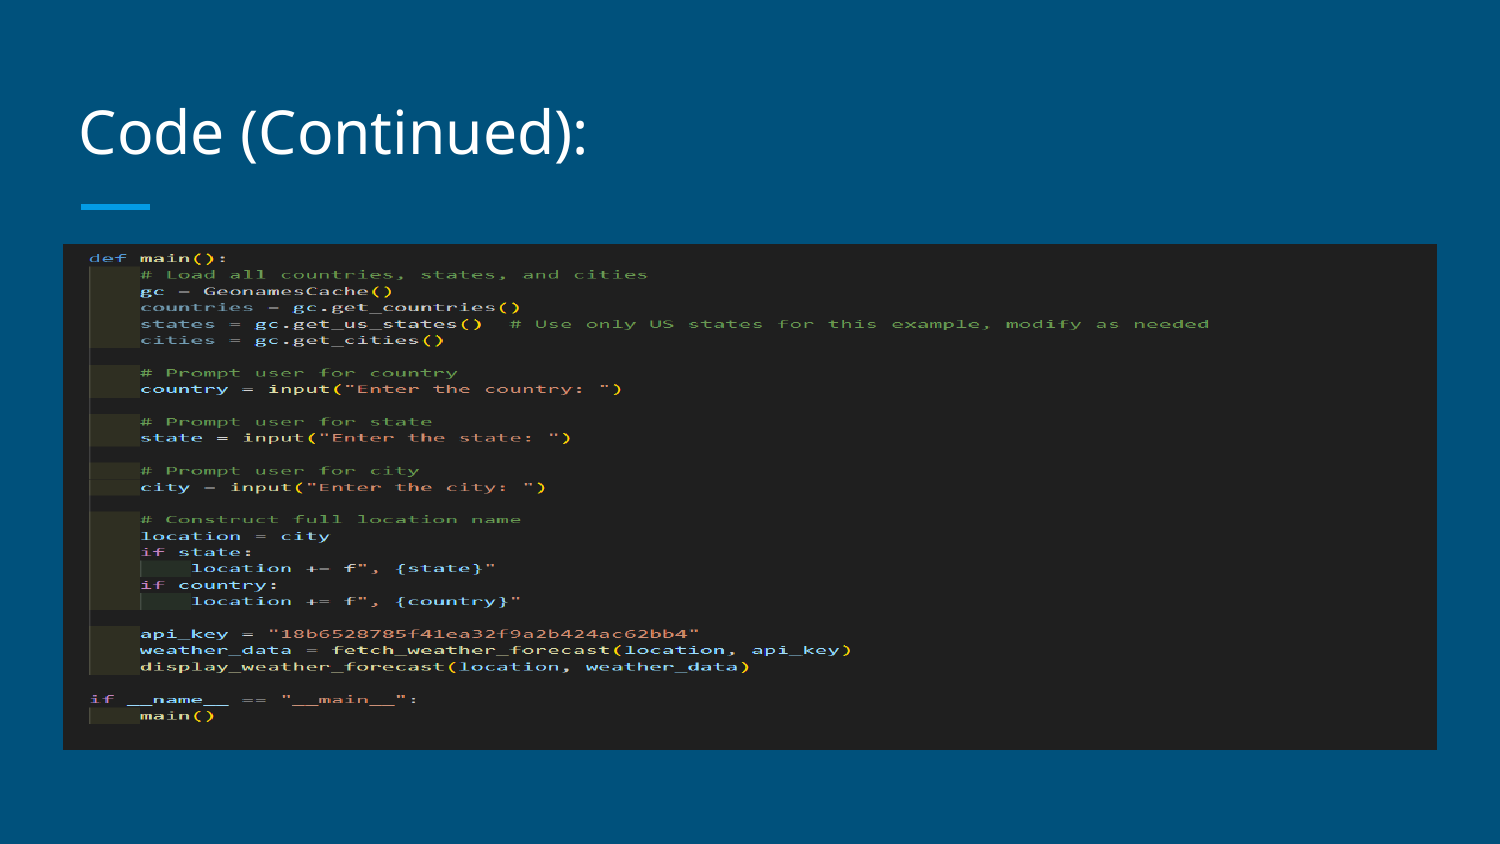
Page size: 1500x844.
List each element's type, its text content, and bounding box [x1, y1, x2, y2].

picture [64, 245, 1436, 749]
title Code (Continued): [63, 75, 1437, 188]
